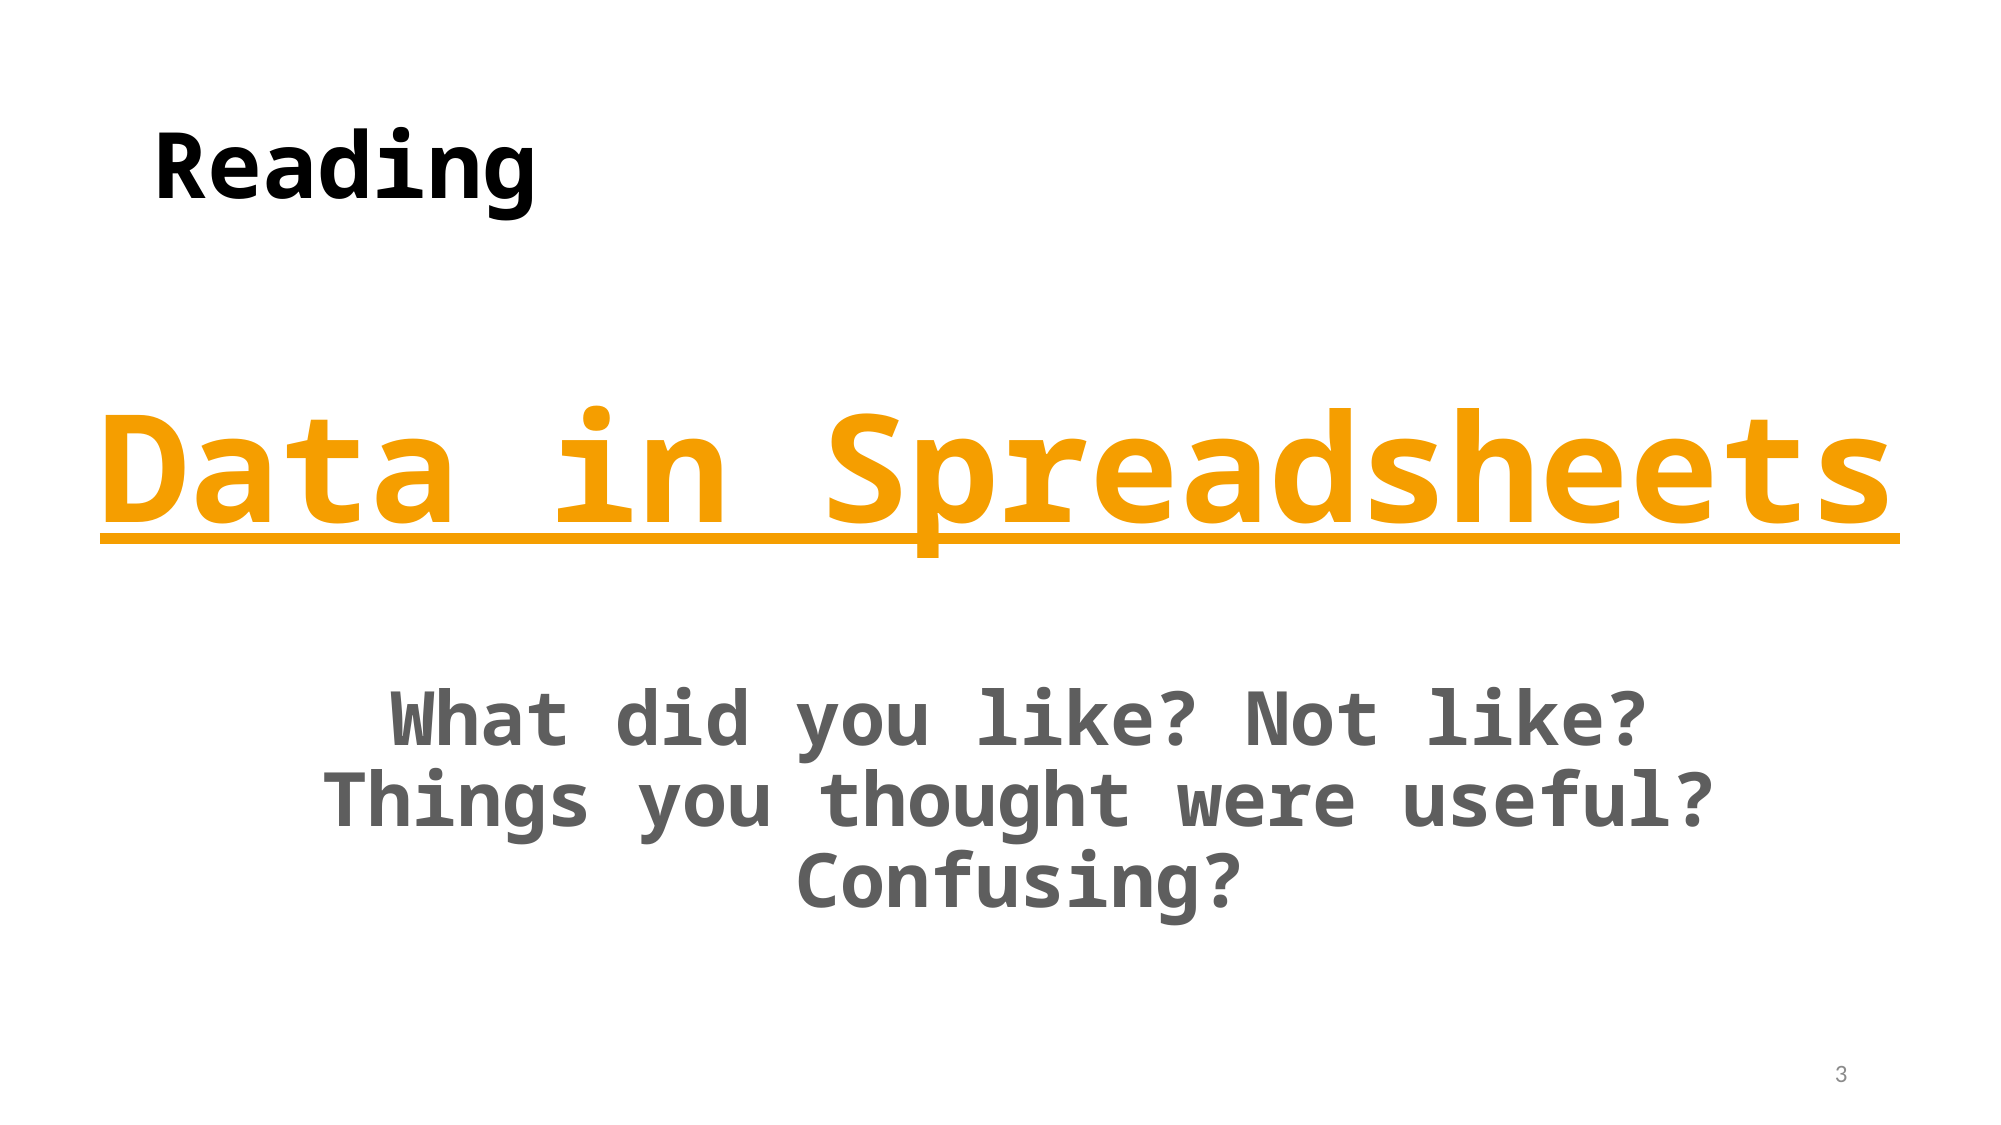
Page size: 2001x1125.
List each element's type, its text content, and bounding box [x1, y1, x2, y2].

title Reading [137, 59, 1863, 278]
text_box What did you like? Not like? Things you thought were useful? Confusing? [137, 657, 1903, 947]
slide_number 3 [1412, 1042, 1863, 1103]
text_box Data in Spreadsheets [85, 364, 1915, 584]
